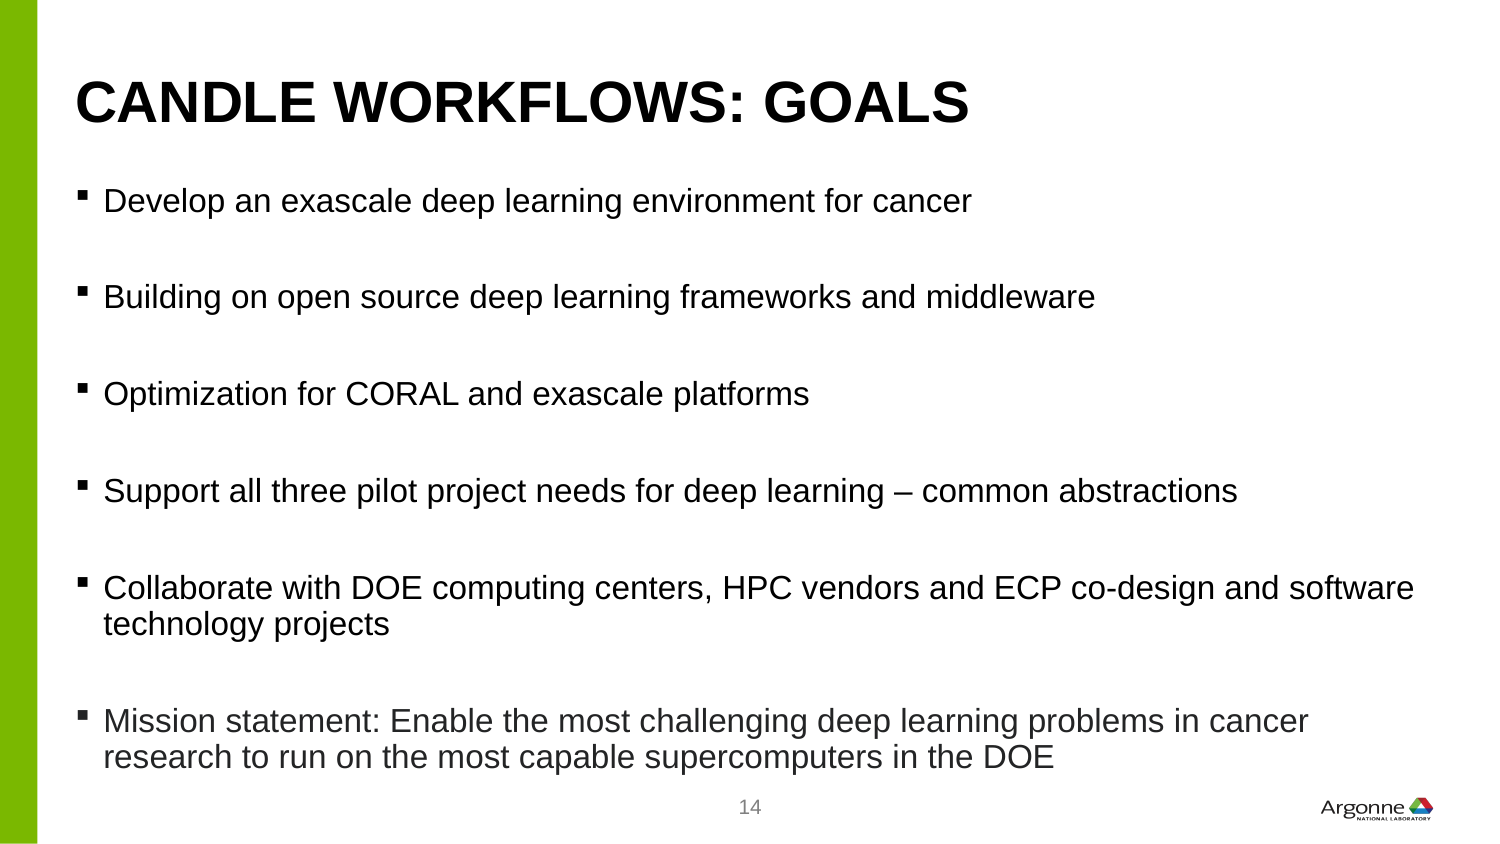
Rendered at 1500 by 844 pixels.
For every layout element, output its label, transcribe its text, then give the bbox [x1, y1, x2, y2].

title CANDLE workflows: Goals [75, 33, 1449, 136]
slide_number 14 [712, 796, 788, 819]
list Develop an exascale deep learning environment for cancer Building on open source deep learning frameworks and middleware Optimization for CORAL and exascale platforms Support all three pilot project needs for deep learning – common abstractions Collaborate with DOE computing centers, HPC vendors and ECP co-design and software technology projects Mission statement: Enable the most challenging deep learning problems in cancer research to run on the most capable supercomputers in the DOE [75, 183, 1449, 762]
picture [1315, 791, 1442, 826]
